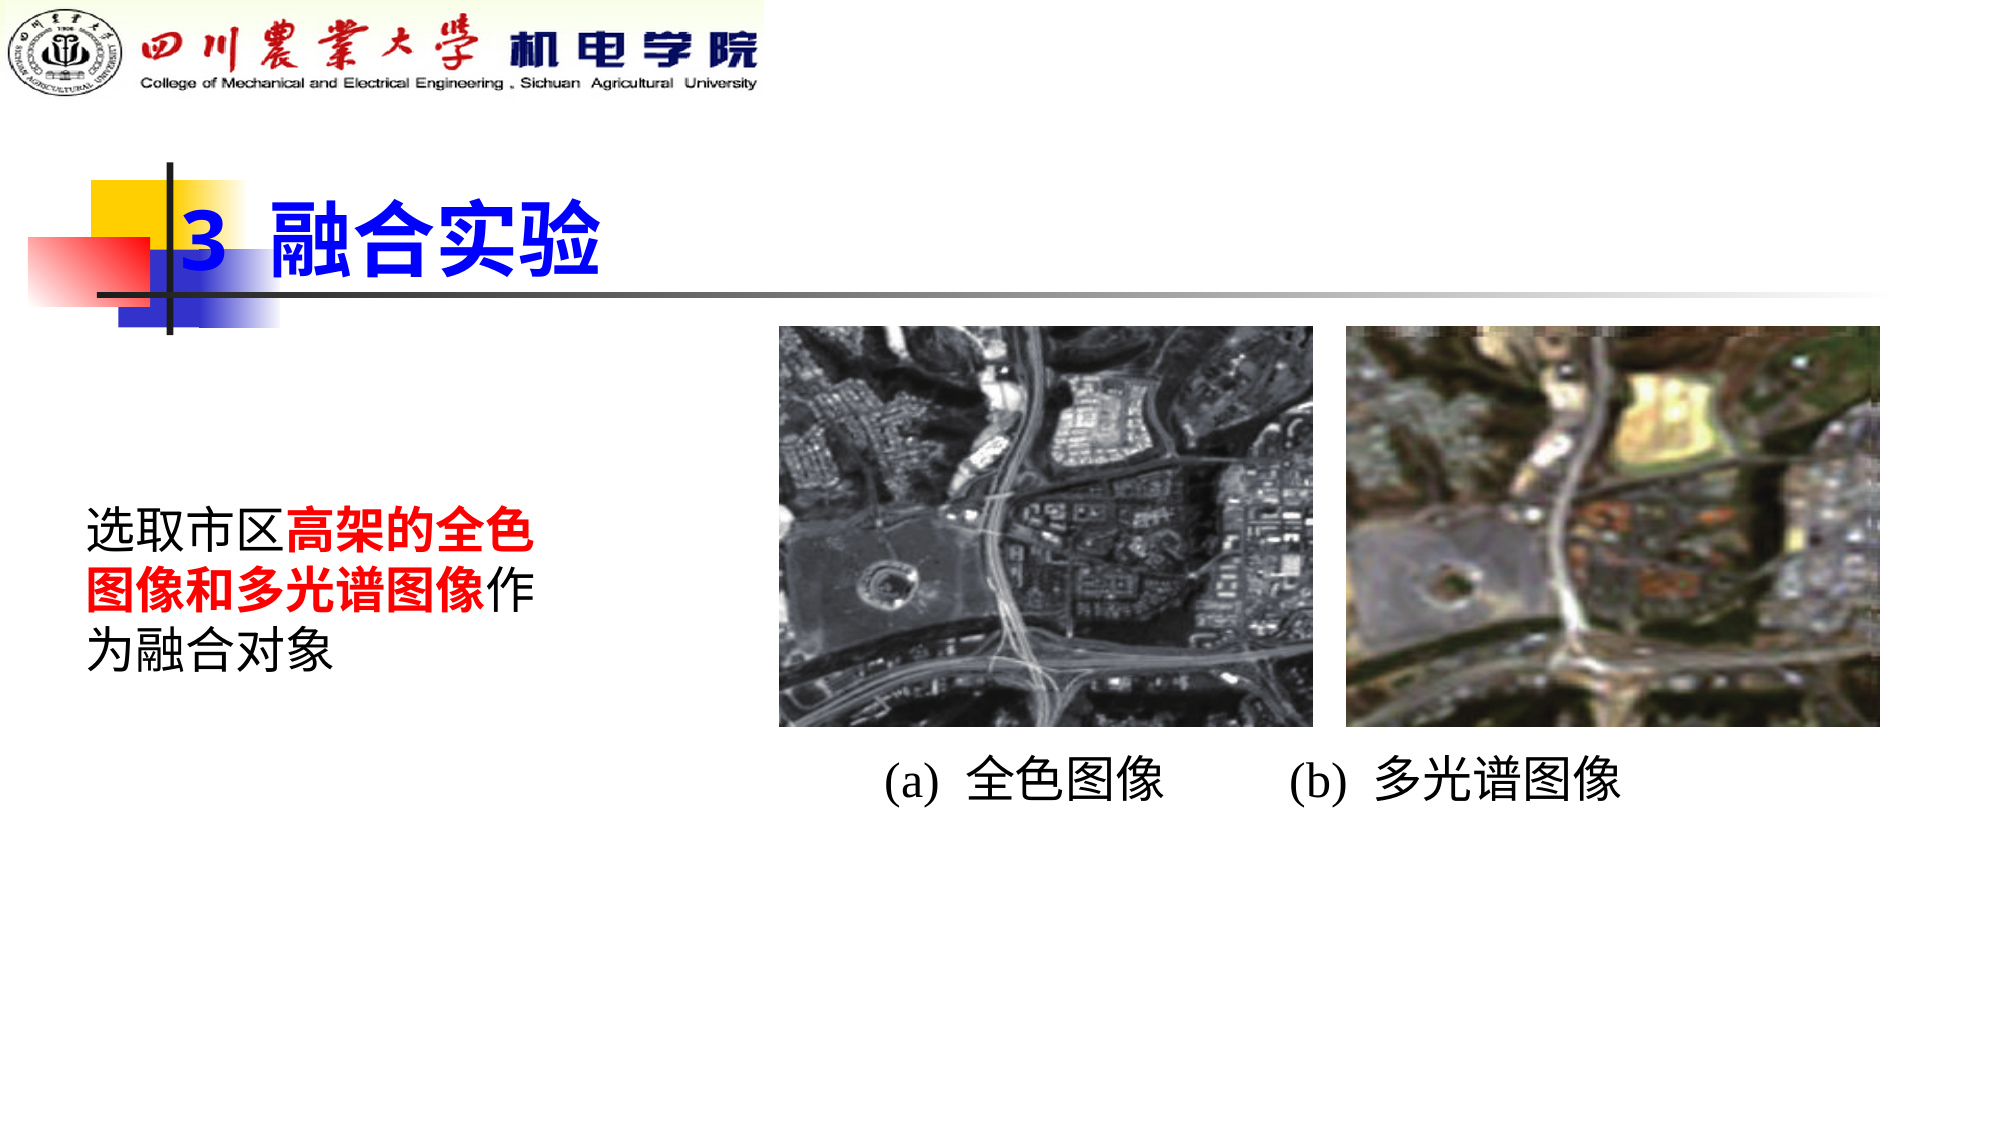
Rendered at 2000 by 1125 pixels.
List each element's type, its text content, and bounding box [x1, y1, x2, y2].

picture [1345, 326, 1880, 727]
title 3 融合实验 [165, 54, 2000, 295]
picture [0, 0, 764, 104]
text_box 选取市区高架的全色图像和多光谱图像作为融合对象 [70, 491, 571, 687]
text_box (a) 全色图像 (b) 多光谱图像 [870, 739, 1638, 815]
picture [779, 326, 1313, 727]
